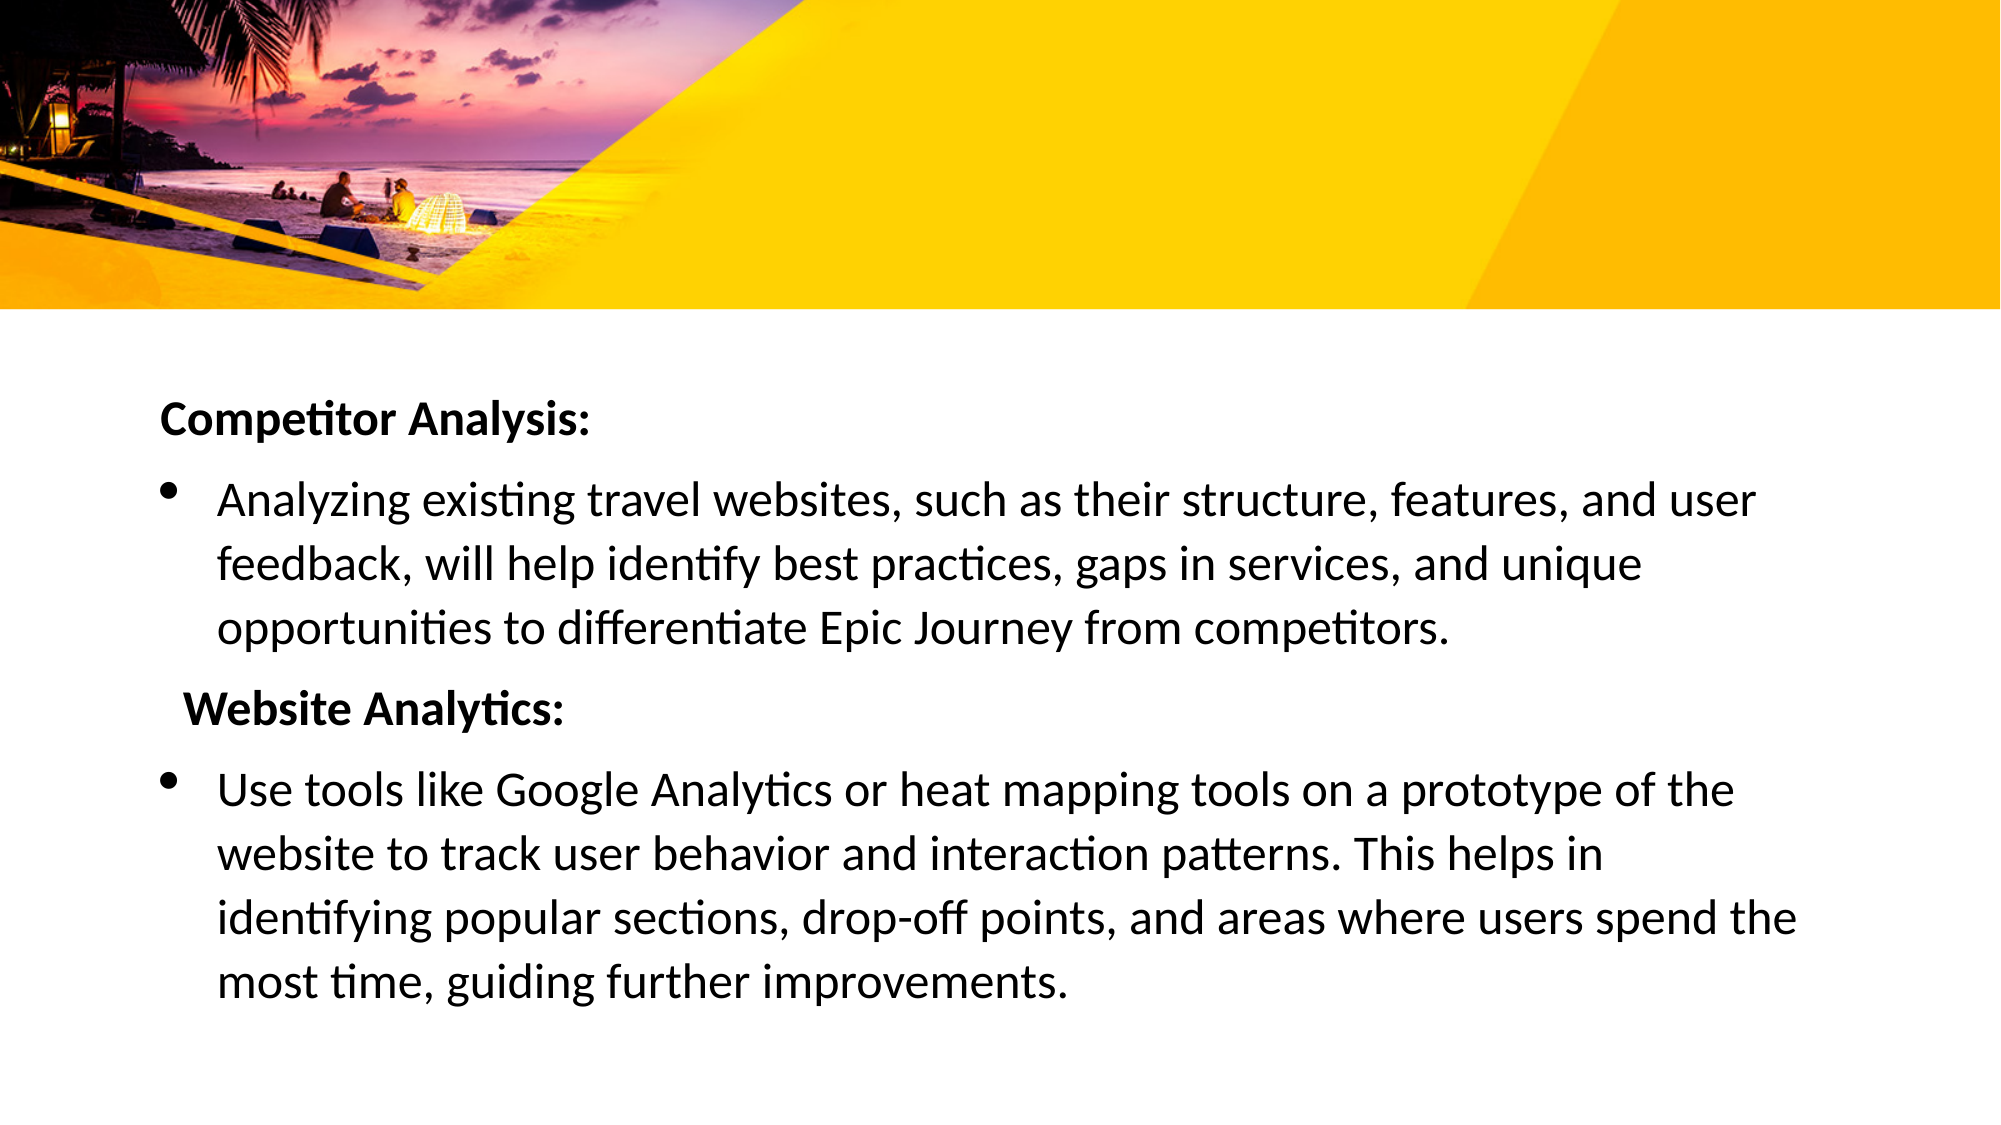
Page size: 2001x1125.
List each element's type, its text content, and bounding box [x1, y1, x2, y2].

picture [0, 0, 2001, 1125]
text_box Competitor Analysis: Analyzing existing travel websites, such as their structure, features, and user feedback, will help identify best practices, gaps in services, and unique opportunities to differentiate Epic Journey from competitors. Website Analytics: Use tools like Google Analytics or heat mapping tools on a prototype of the website to track user behavior and interaction patterns. This helps in identifying popular sections, drop-off points, and areas where users spend the most time, guiding further improvements. [145, 373, 1825, 1017]
